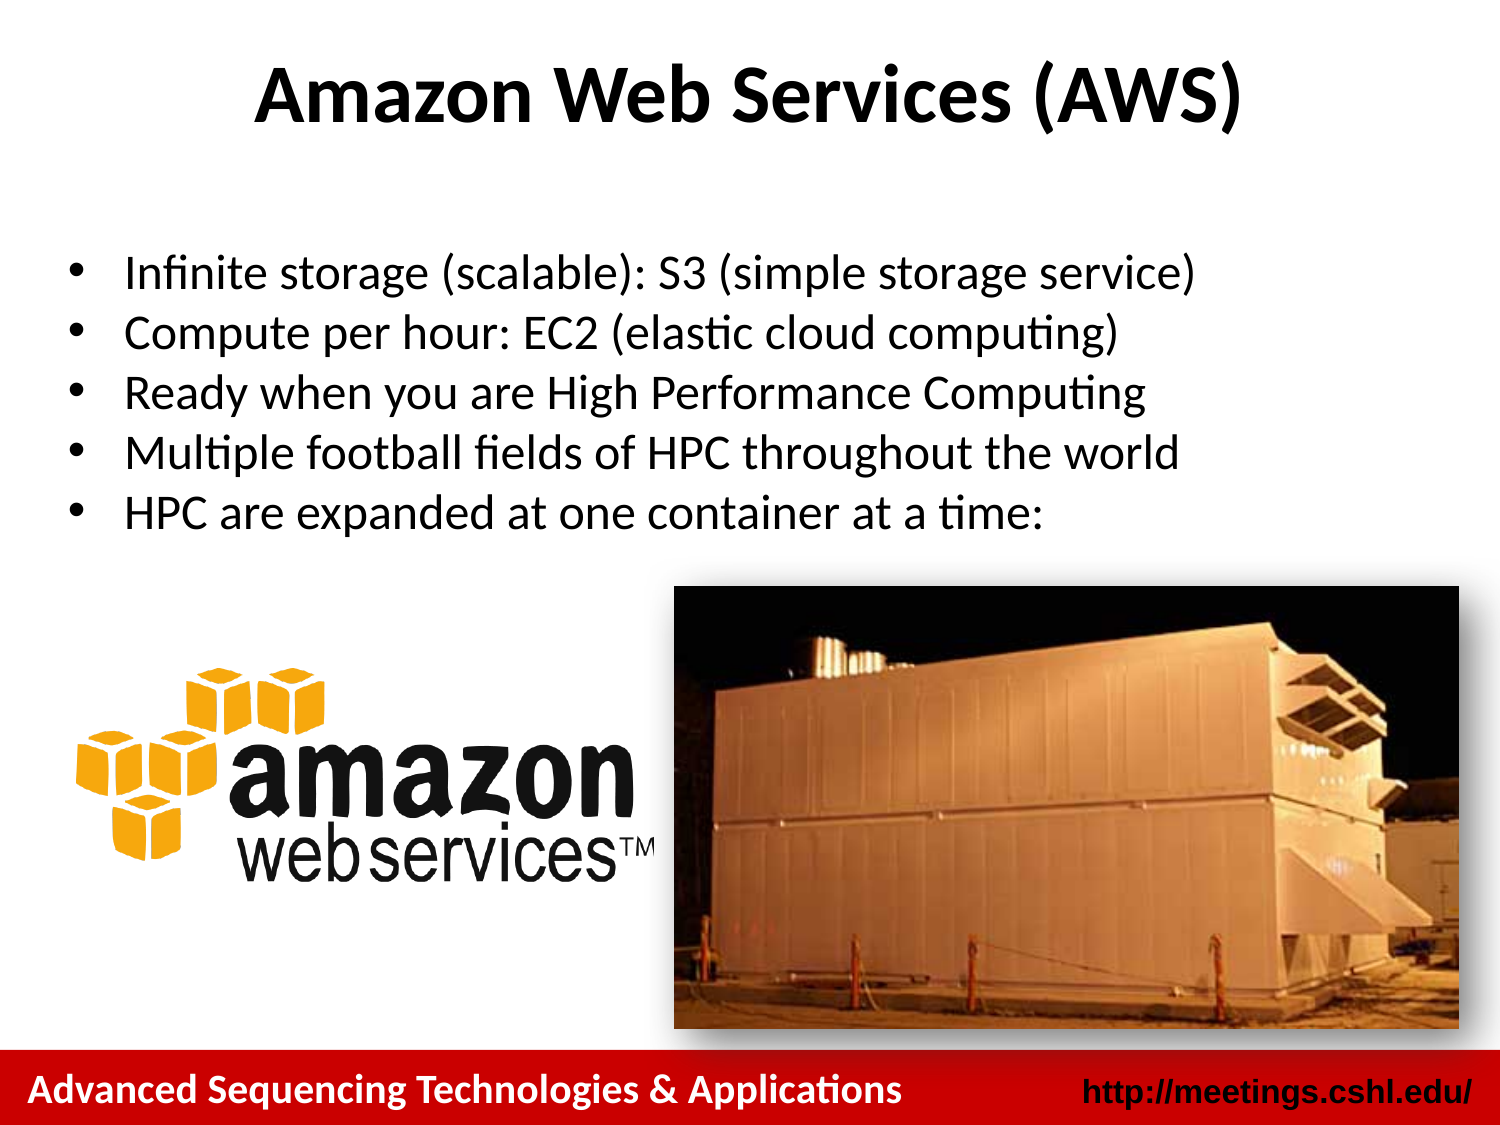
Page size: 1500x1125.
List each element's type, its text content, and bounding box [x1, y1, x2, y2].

picture [76, 668, 654, 882]
title Amazon Web Services (AWS) [24, 0, 1475, 184]
text_box Infinite storage (scalable): S3 (simple storage service) Compute per hour: EC2 (elastic cloud computing) Ready when you are High Performance Computing Multiple football fields of HPC throughout the world HPC are expanded at one container at a time: [53, 231, 1376, 667]
text_box [48, 208, 1400, 964]
picture [673, 585, 1459, 1029]
